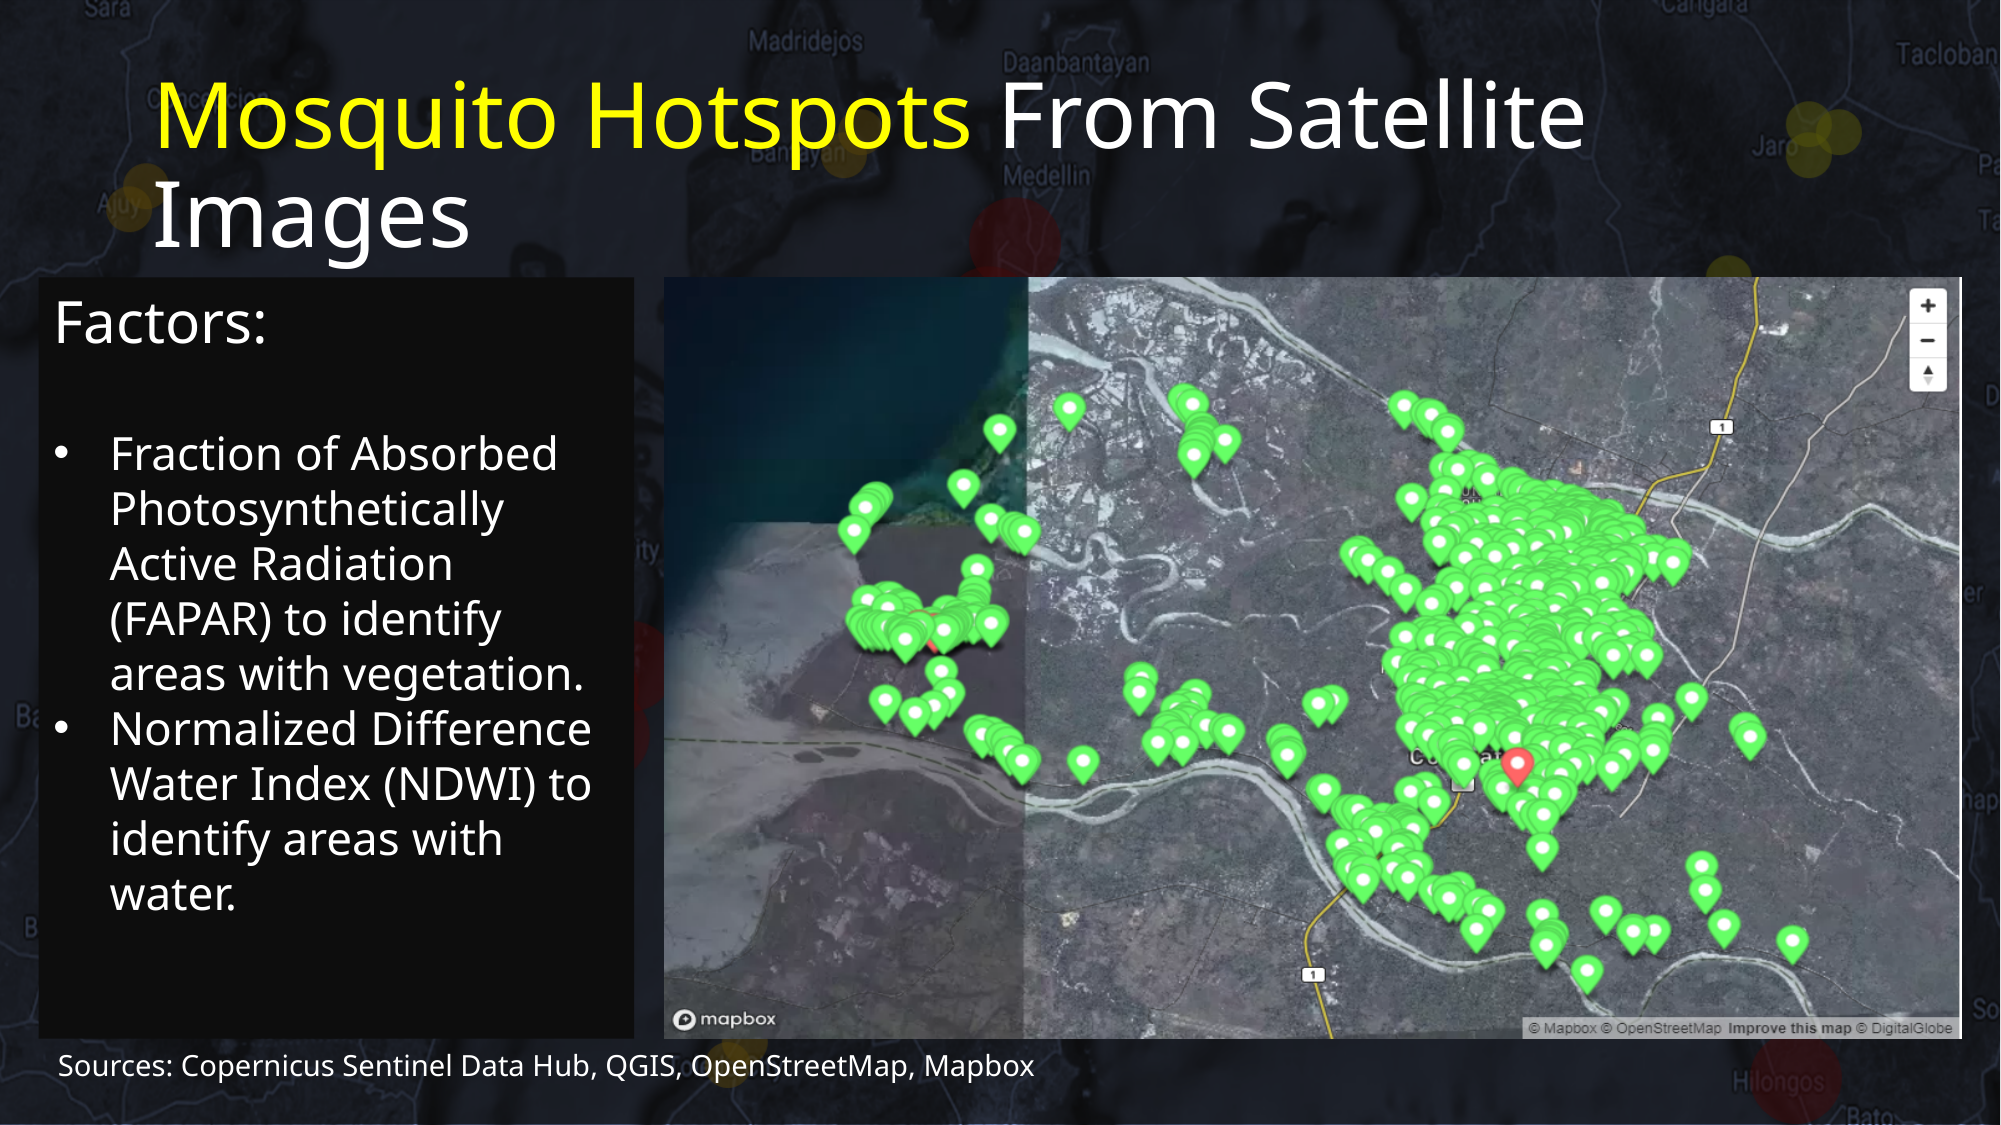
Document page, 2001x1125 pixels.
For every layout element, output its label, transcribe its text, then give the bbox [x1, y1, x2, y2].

text_box Sources: Copernicus Sentinel Data Hub, QGIS, OpenStreetMap, Mapbox [43, 1039, 1207, 1090]
title Mosquito Hotspots From Satellite Images [137, 59, 1863, 278]
picture [0, 0, 2001, 1125]
text_box Factors: Fraction of Absorbed Photosynthetically Active Radiation (FAPAR) to identify areas with vegetation. Normalized Difference Water Index (NDWI) to identify areas with water. [38, 276, 635, 1040]
